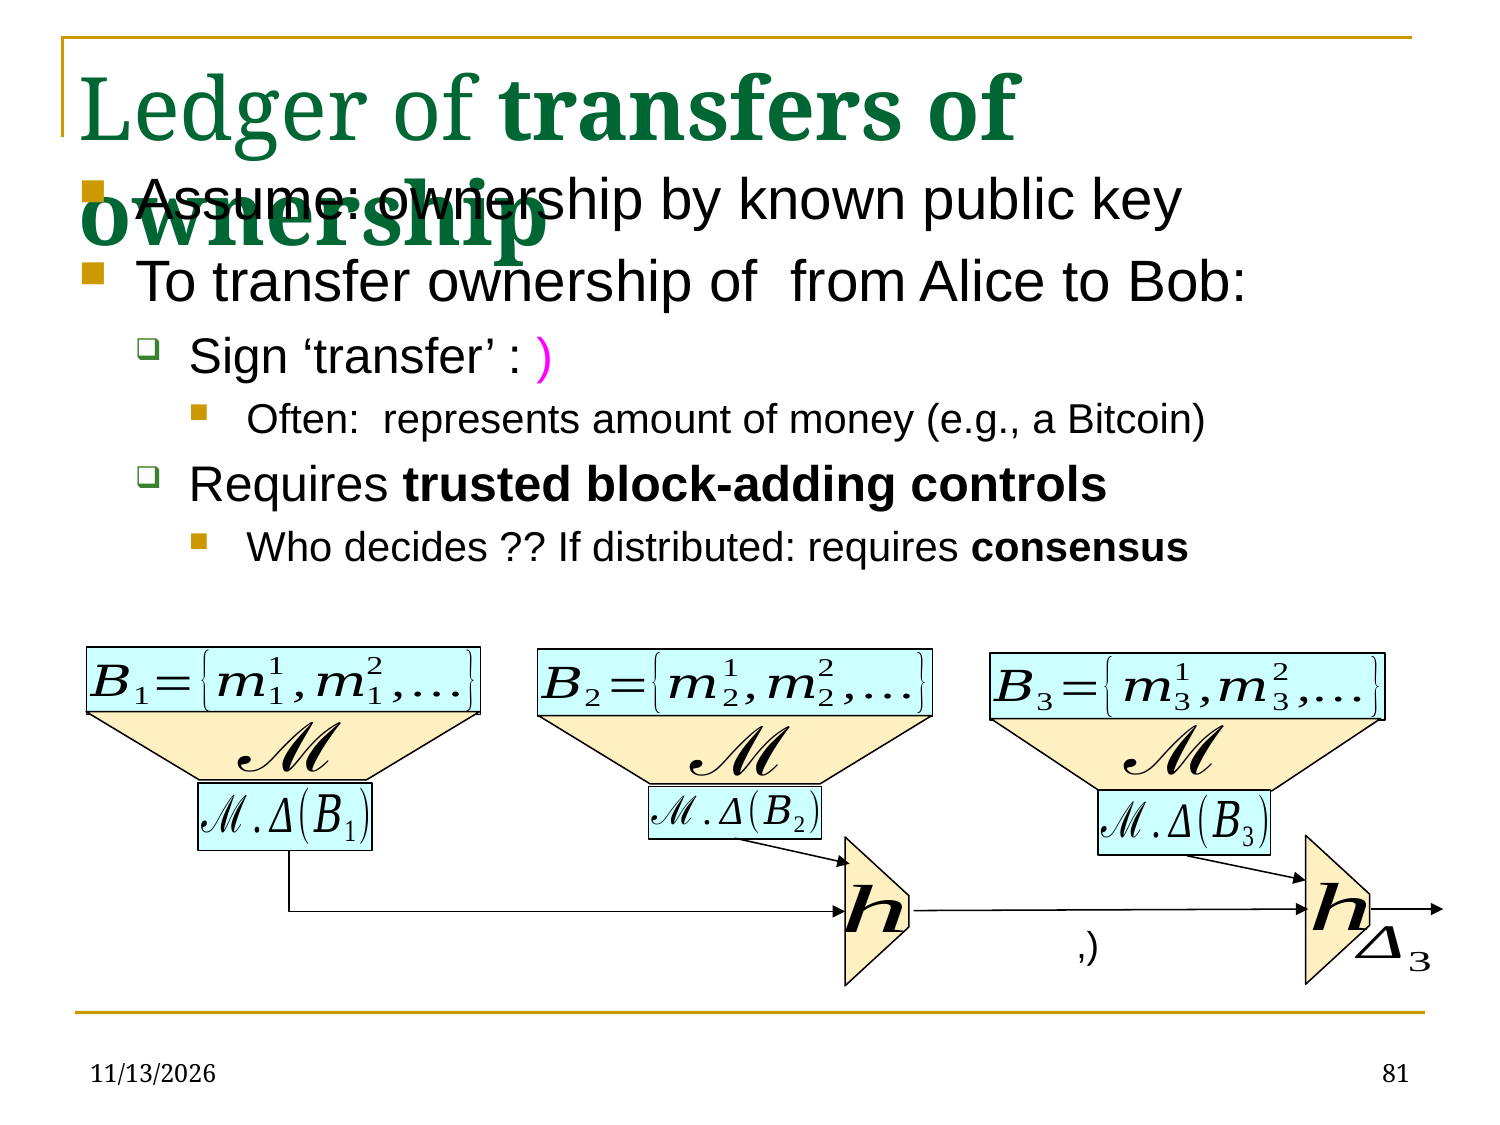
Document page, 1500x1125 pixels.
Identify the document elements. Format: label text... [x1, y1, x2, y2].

title Ledger of transfers of ownership [63, 45, 1425, 174]
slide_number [75, 1024, 425, 1100]
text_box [734, 837, 850, 864]
slide_number 81 [1074, 1024, 1425, 1100]
text_box [86, 711, 480, 780]
text_box [1305, 835, 1370, 985]
text_box [605, 715, 932, 784]
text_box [534, 600, 600, 1125]
text_box [845, 847, 909, 986]
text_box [1186, 855, 1306, 881]
text_box [990, 718, 1381, 791]
